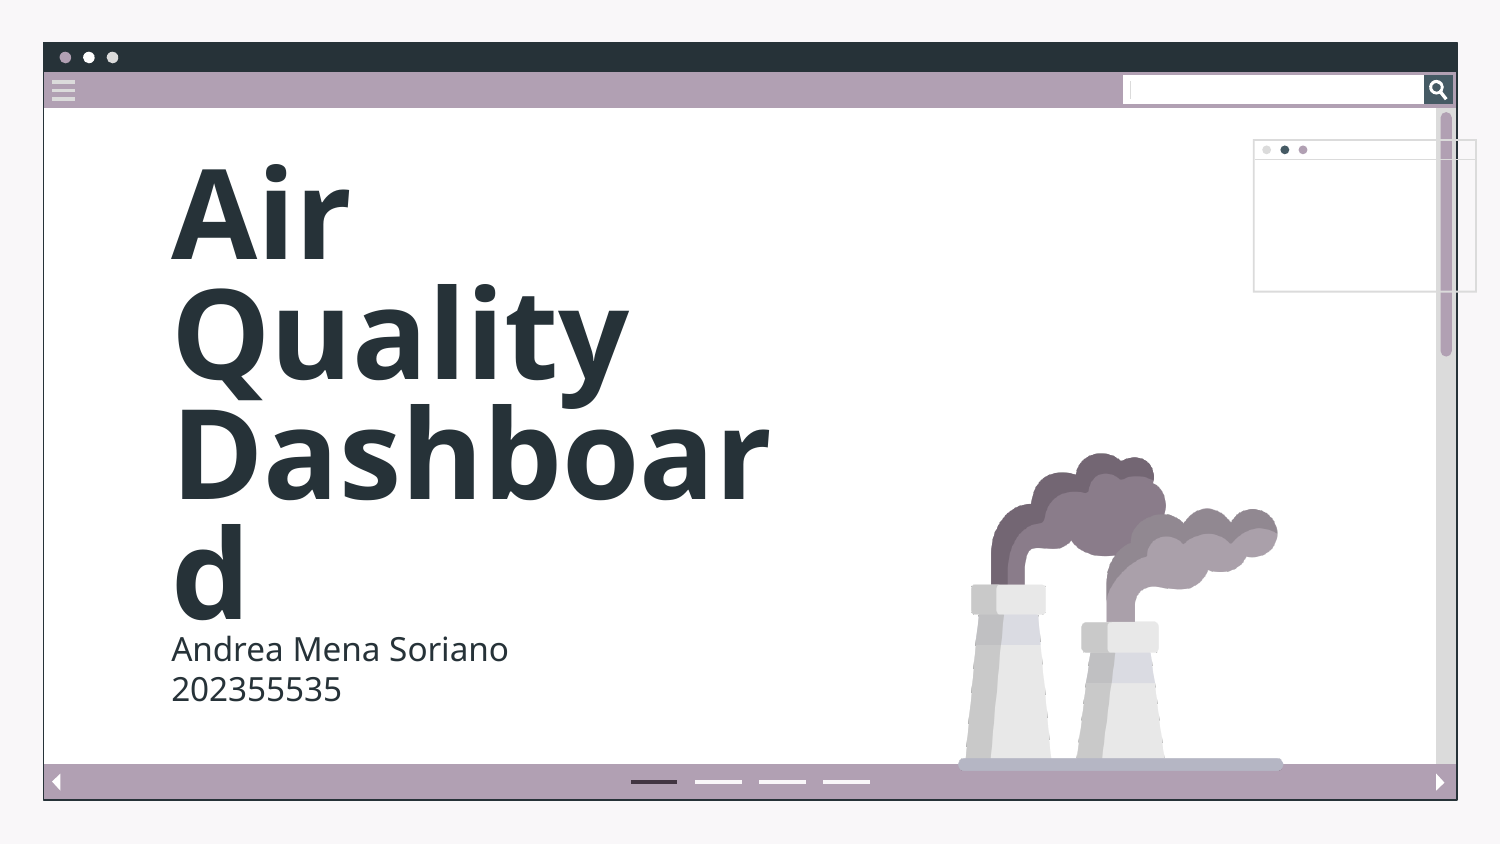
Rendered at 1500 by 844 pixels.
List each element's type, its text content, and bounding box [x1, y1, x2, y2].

title Air Quality Dashboard [156, 206, 833, 601]
picture [940, 432, 1301, 792]
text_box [1252, 138, 1478, 293]
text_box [630, 779, 871, 785]
subtitle Andrea Mena Soriano 202355535 [156, 612, 833, 689]
